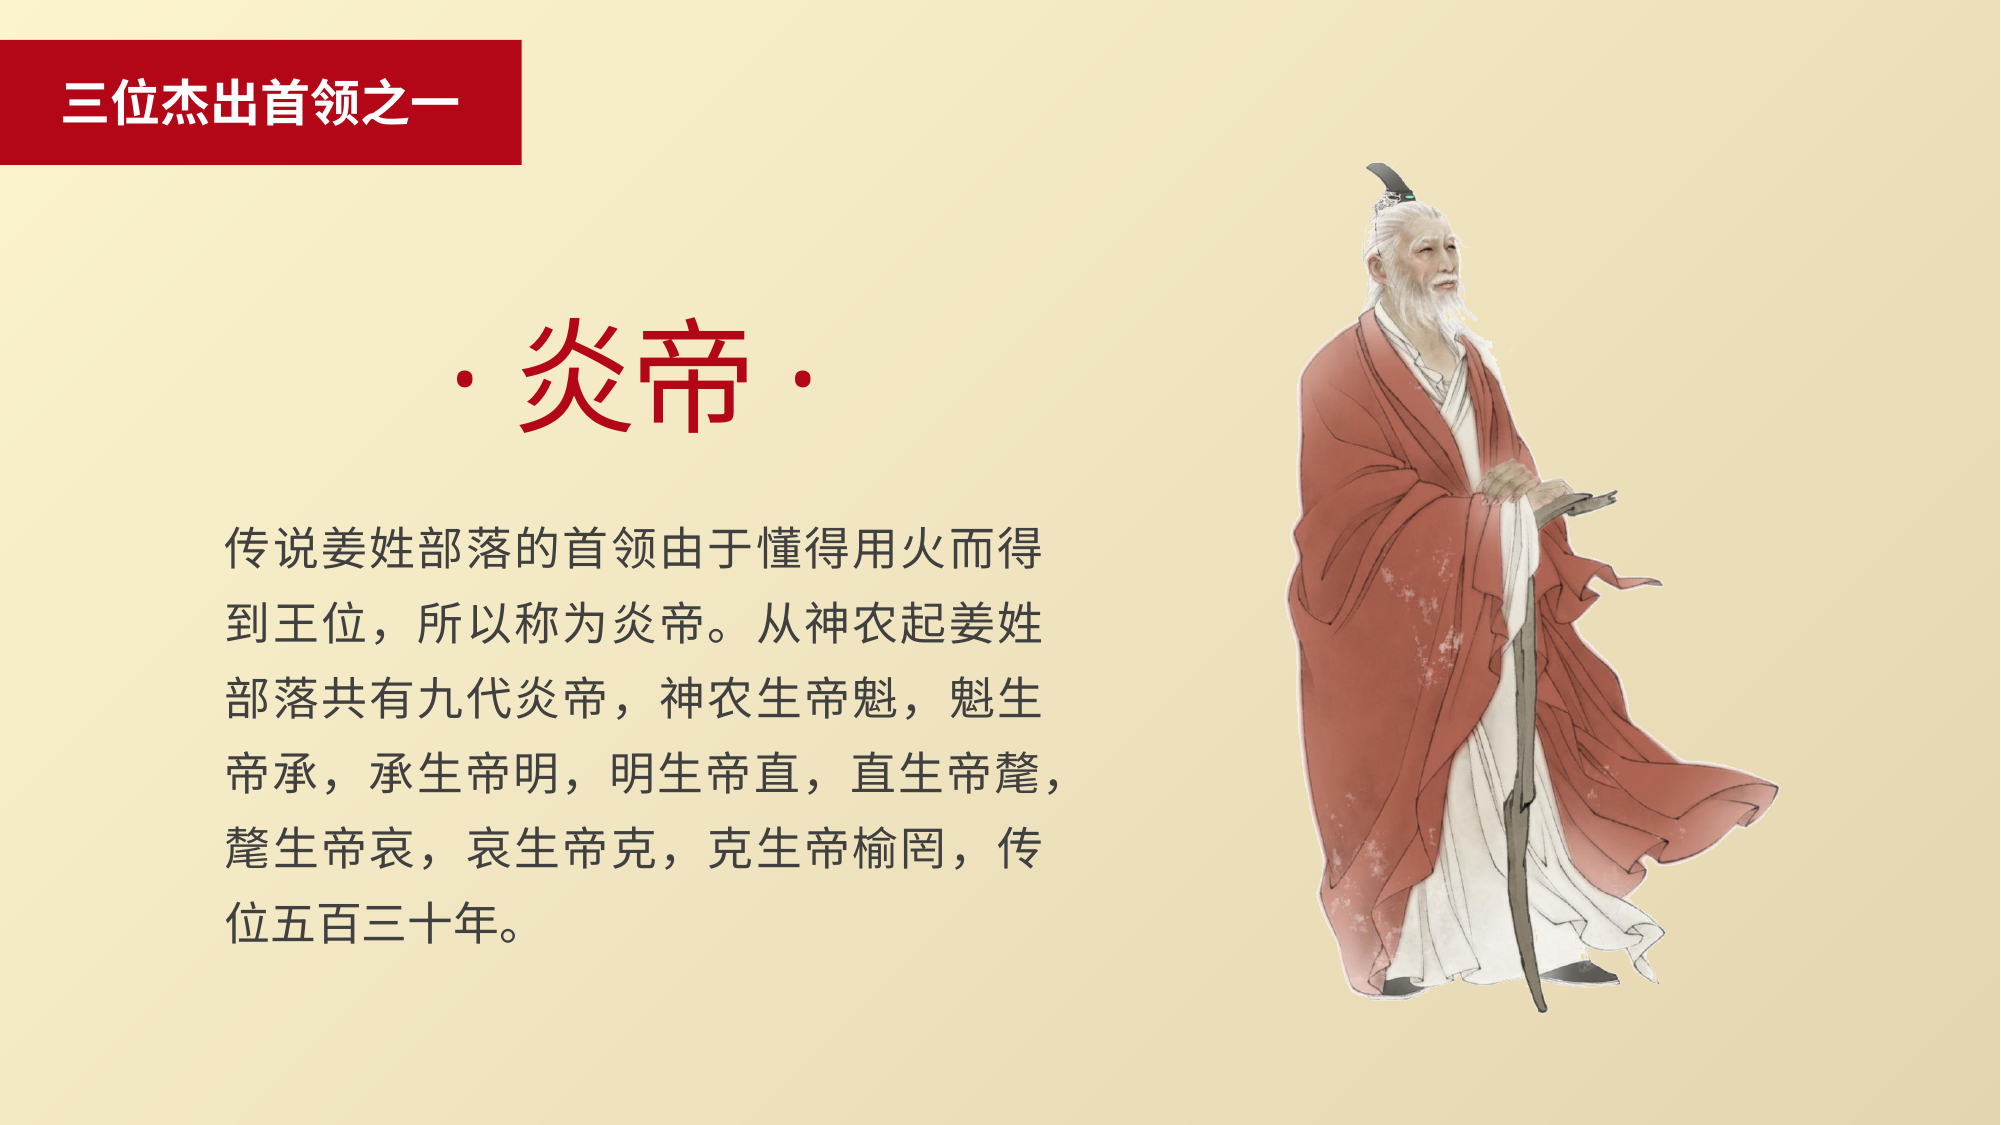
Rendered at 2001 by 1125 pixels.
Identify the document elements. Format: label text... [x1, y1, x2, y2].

text_box ·炎帝· [433, 291, 835, 457]
text_box 传说姜姓部落的首领由于懂得用火而得到王位，所以称为炎帝。从神农起姜姓部落共有九代炎帝，神农生帝魁，魁生帝承，承生帝明，明生帝直，直生帝氂，氂生帝哀，哀生帝克，克生帝榆罔，传位五百三十年。 [210, 492, 1059, 958]
text_box [0, 39, 523, 166]
picture [1236, 140, 1815, 1027]
text_box 三位杰出首领之一 [45, 64, 476, 140]
